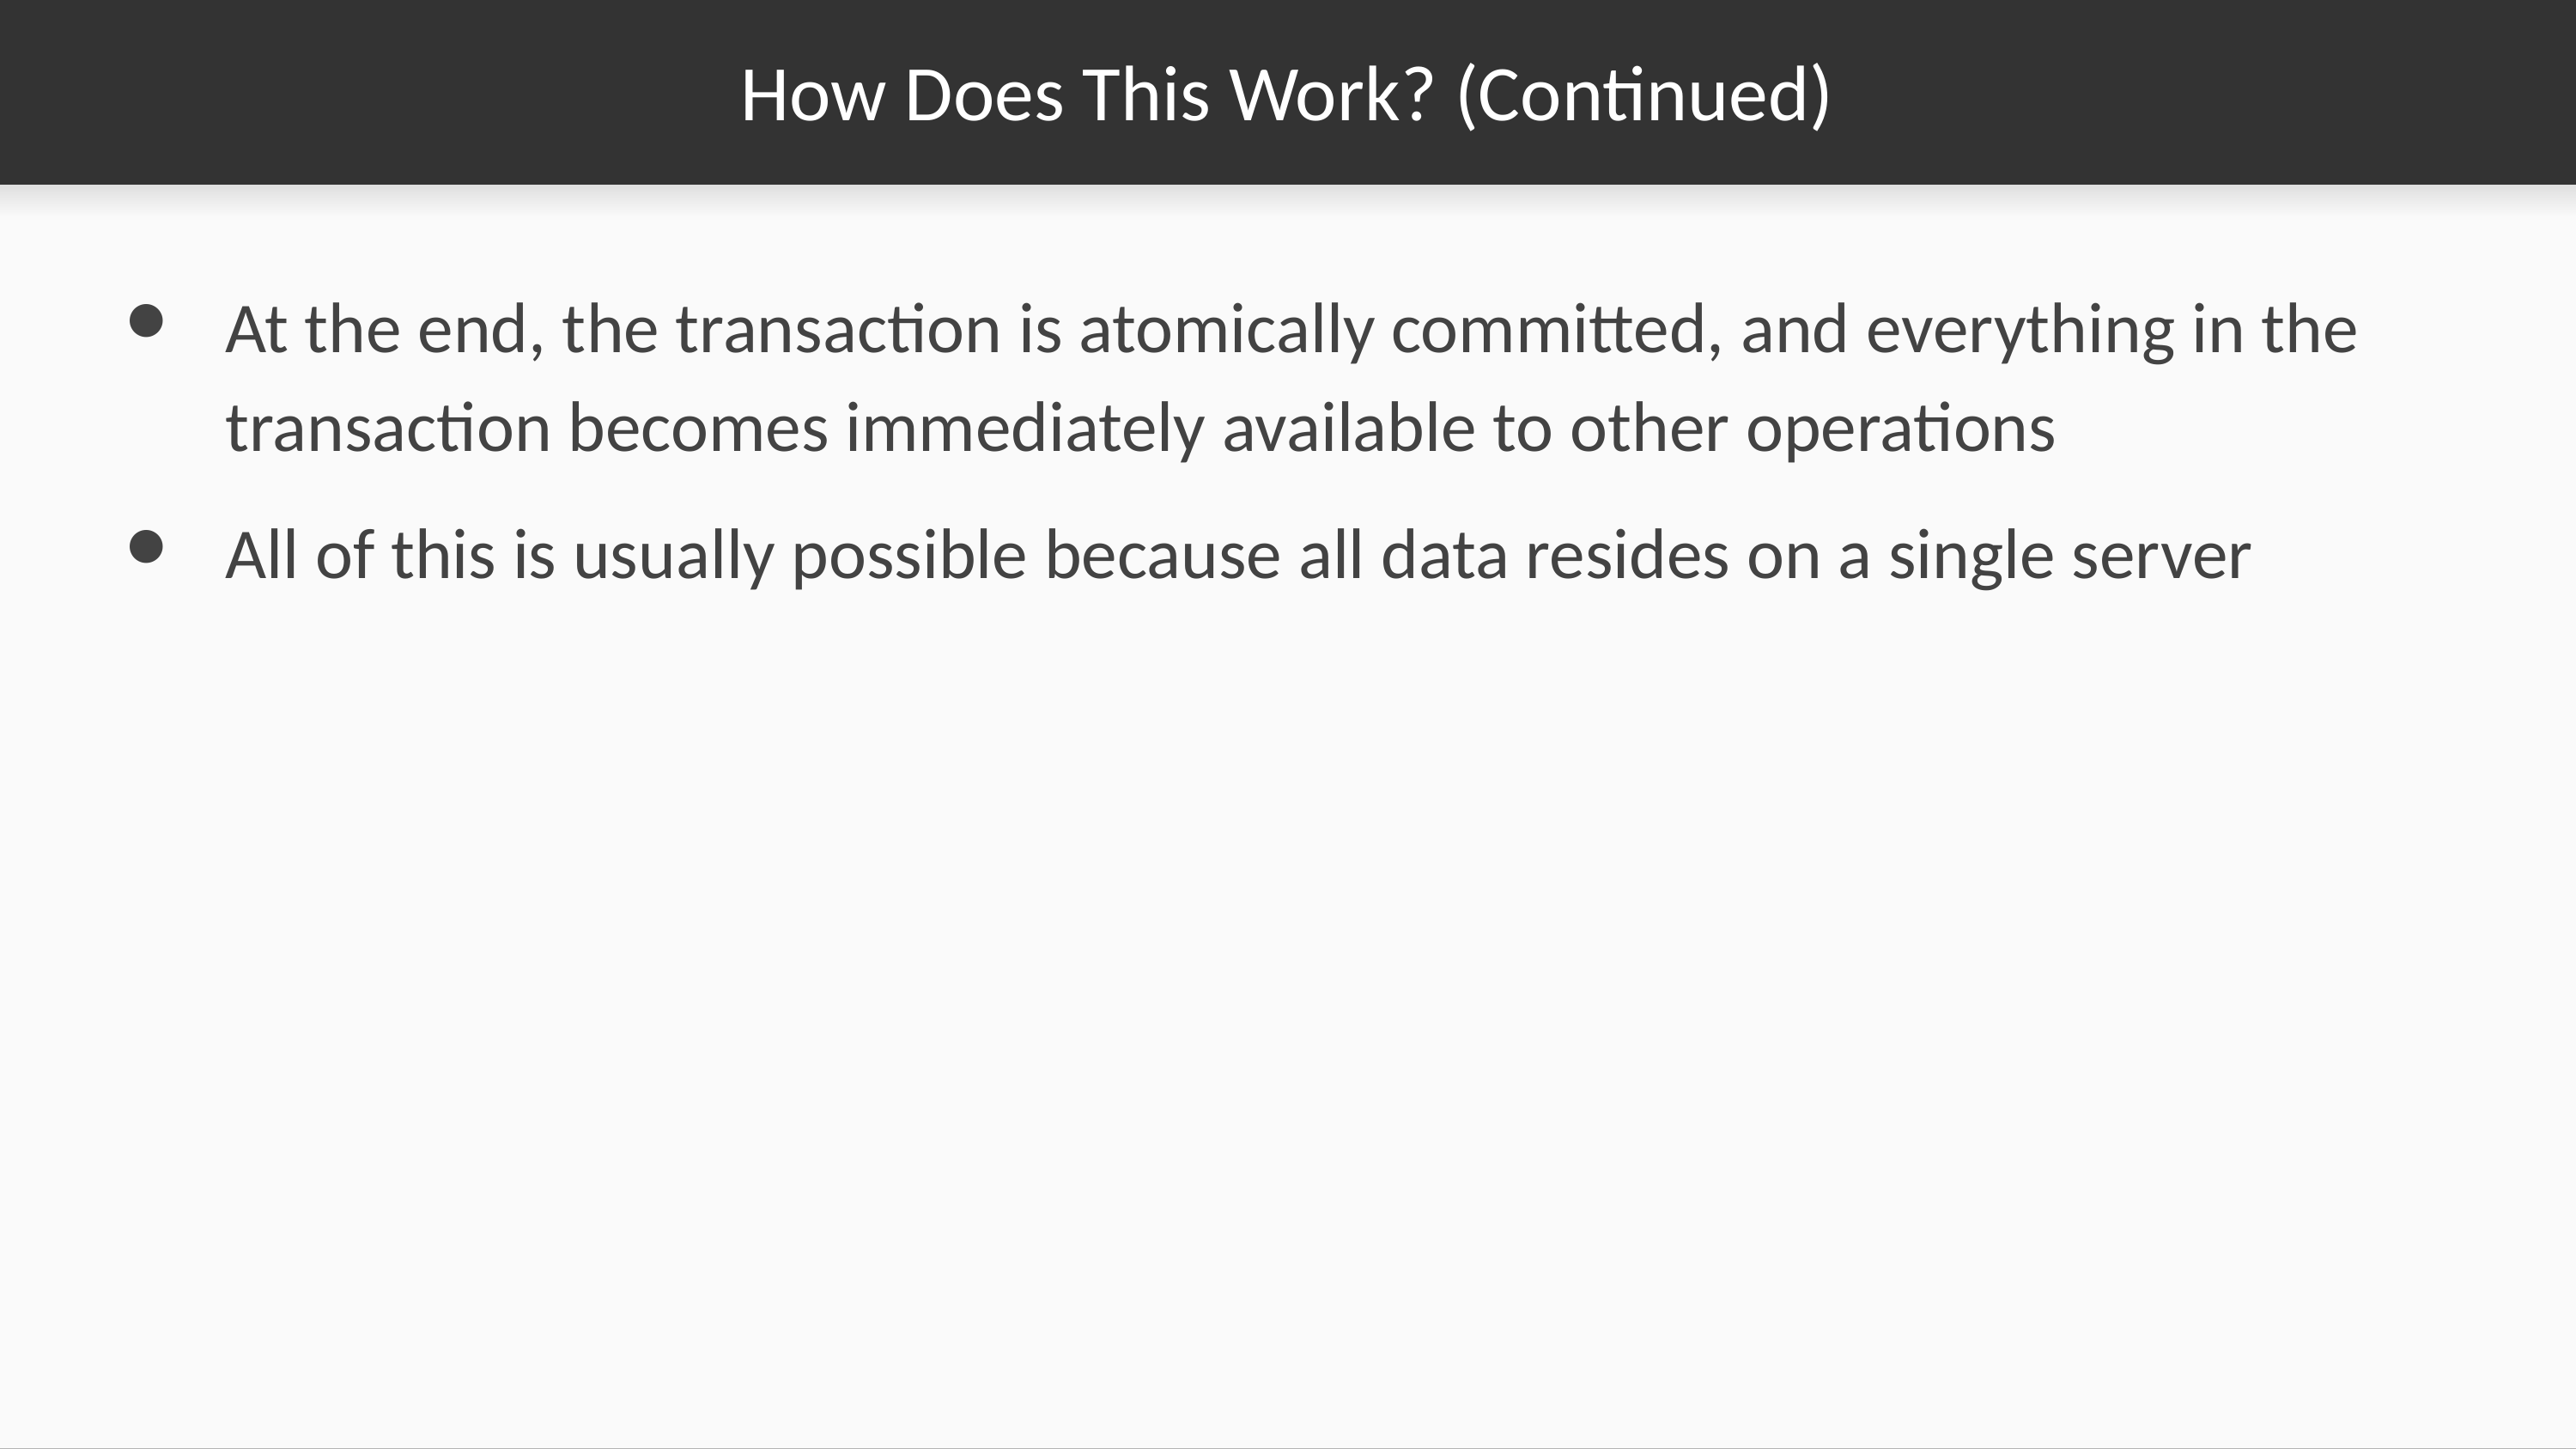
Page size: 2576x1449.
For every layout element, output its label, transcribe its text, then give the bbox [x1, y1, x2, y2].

title How Does This Work? (Continued) [28, 4, 2547, 174]
text_box At the end, the transaction is atomically committed, and everything in the transaction becomes immediately available to other operations All of this is usually possible because all data resides on a single server [70, 241, 2482, 1396]
